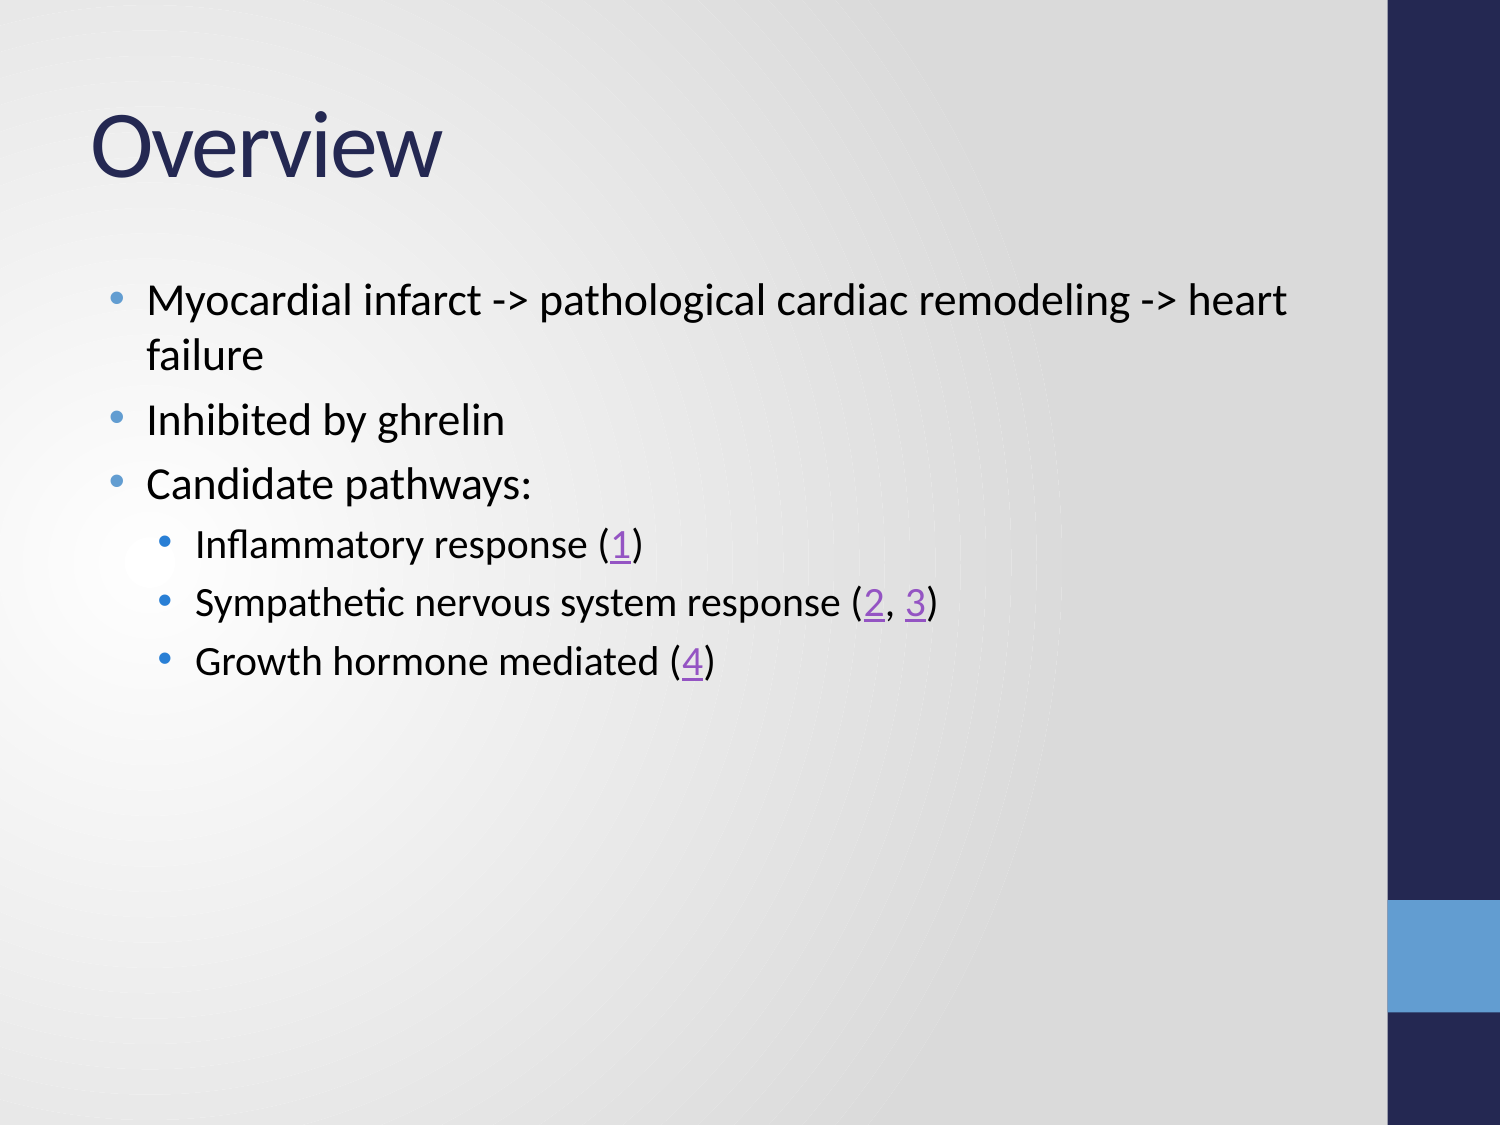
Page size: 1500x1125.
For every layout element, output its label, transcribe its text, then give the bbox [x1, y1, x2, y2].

list Myocardial infarct -> pathological cardiac remodeling -> heart failure Inhibited by ghrelin Candidate pathways: Inflammatory response (1) Sympathetic nervous system response (2, 3) Growth hormone mediated (4) [75, 262, 1325, 1050]
title Overview [75, 45, 1325, 233]
